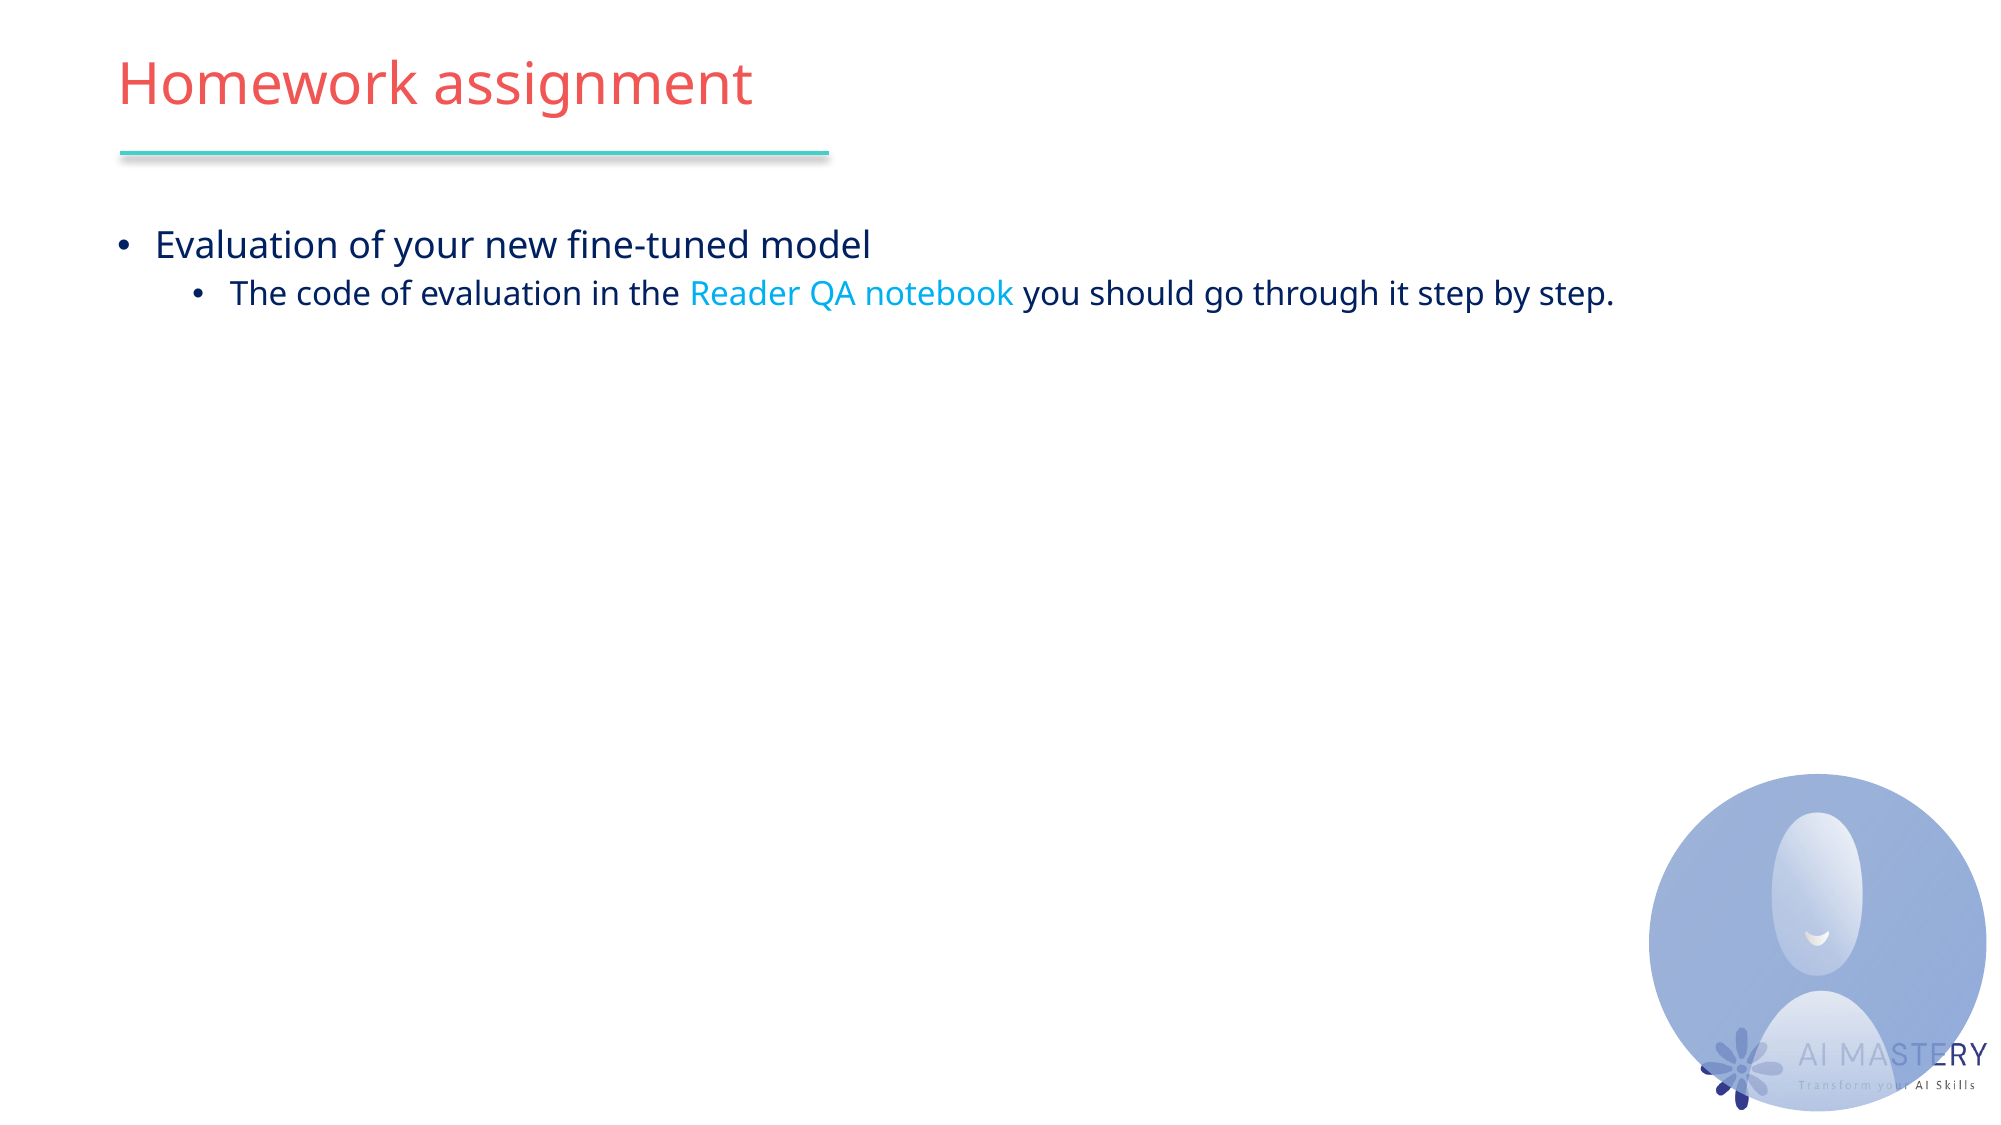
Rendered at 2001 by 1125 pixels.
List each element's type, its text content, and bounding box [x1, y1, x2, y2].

title Homework assignment [102, 0, 1828, 195]
list Evaluation of your new fine-tuned model The code of evaluation in the Reader QA notebook you should go through it step by step. [102, 218, 1926, 1098]
picture [1648, 773, 2000, 1125]
